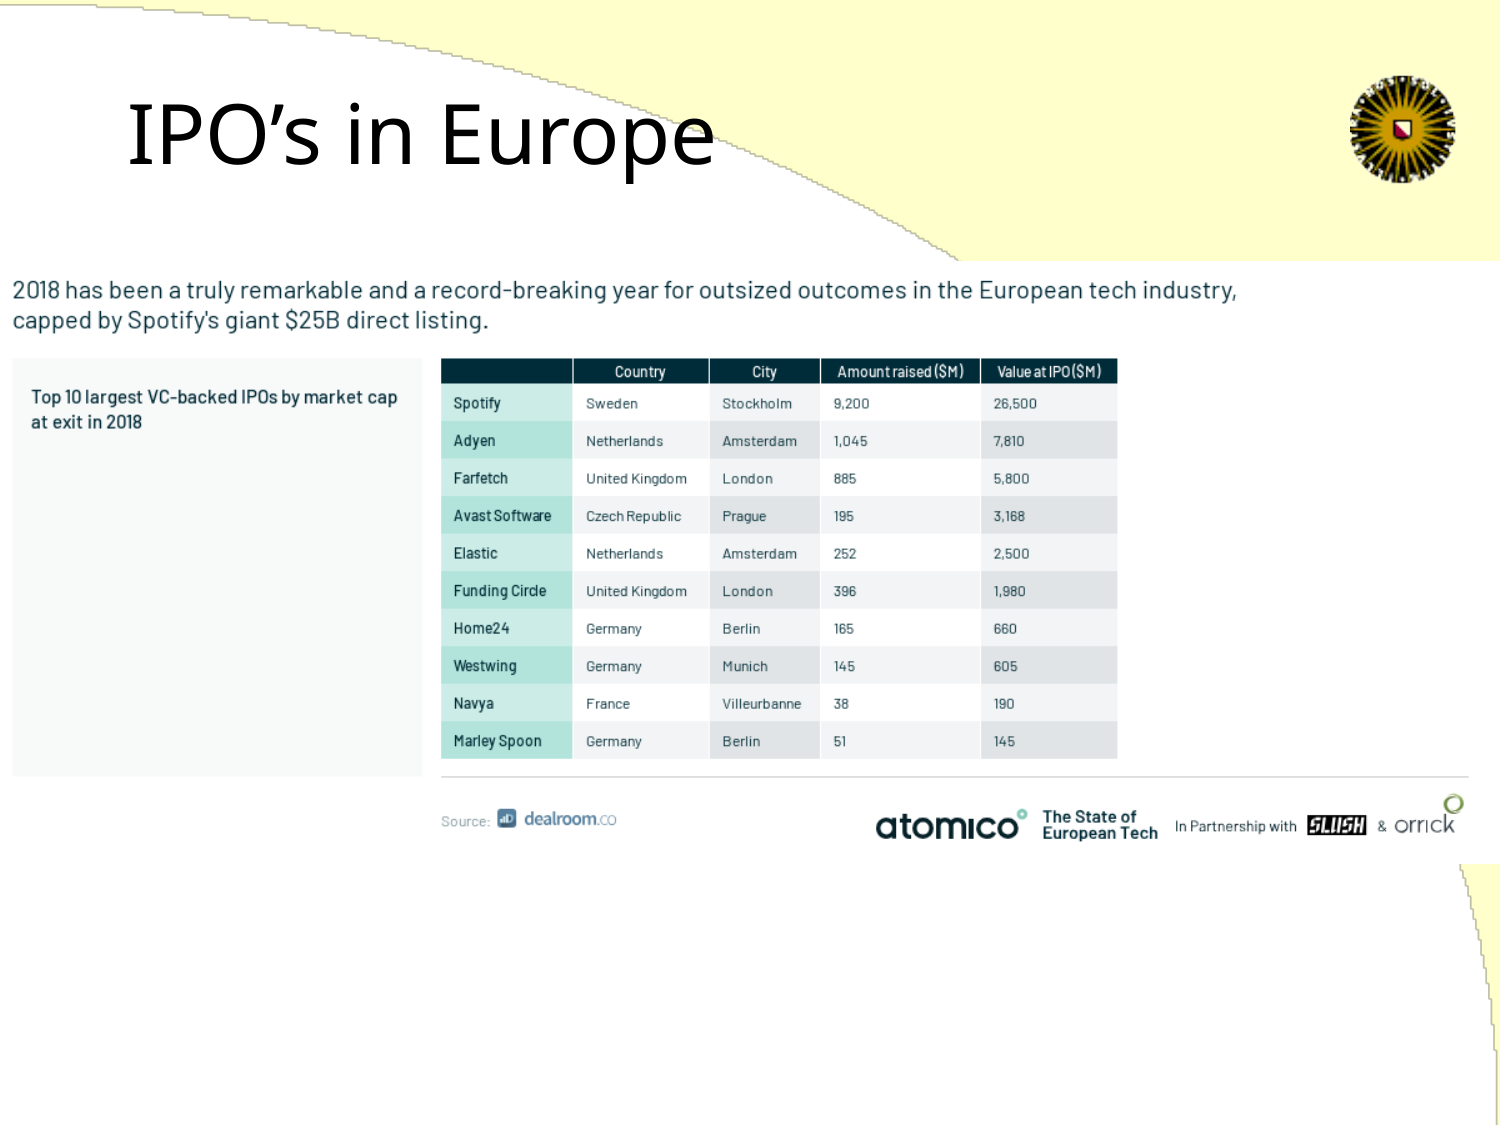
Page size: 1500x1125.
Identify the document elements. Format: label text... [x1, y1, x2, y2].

title IPO’s in Europe [112, 37, 1325, 225]
picture [0, 3, 1500, 1125]
